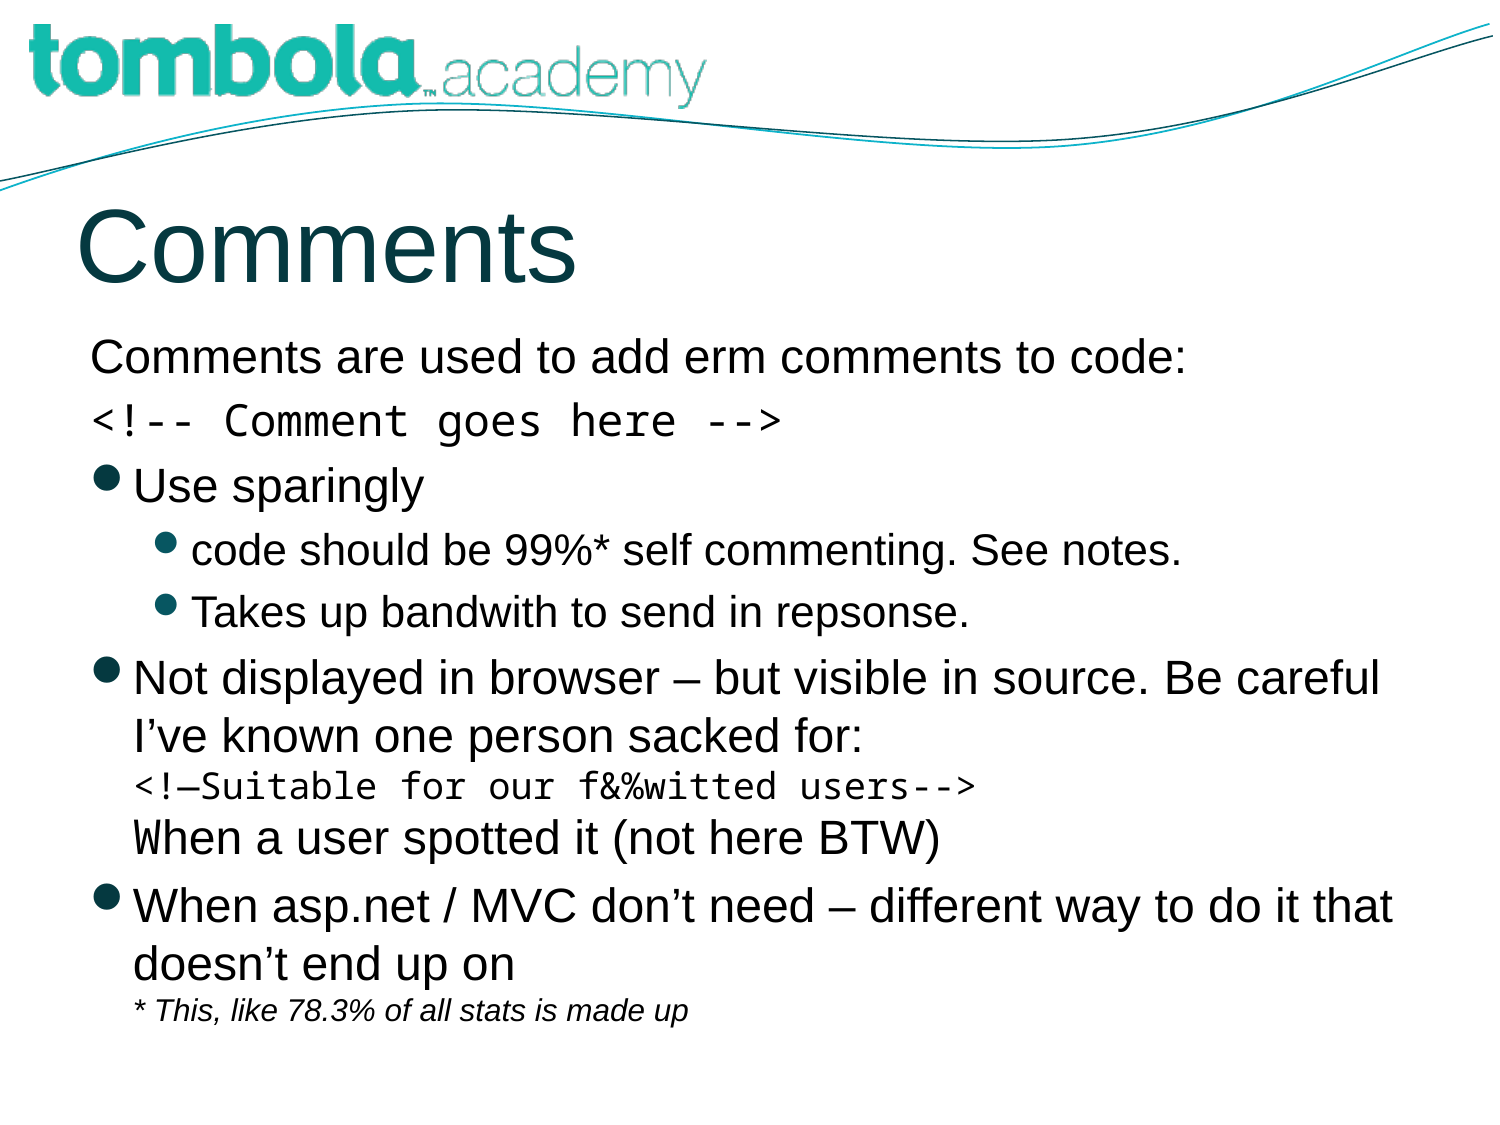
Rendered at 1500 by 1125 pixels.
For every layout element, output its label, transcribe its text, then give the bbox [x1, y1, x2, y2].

list Comments are used to add erm comments to code: <!-- Comment goes here --> Use sparingly code should be 99%* self commenting. See notes. Takes up bandwith to send in repsonse. Not displayed in browser – but visible in source. Be careful I’ve known one person sacked for: <!—Suitable for our f&%witted users--> When a user spotted it (not here BTW) When asp.net / MVC don’t need – different way to do it that doesn’t end up on * This, like 78.3% of all stats is made up [75, 317, 1425, 1038]
title Comments [75, 115, 1425, 303]
picture [29, 24, 707, 109]
